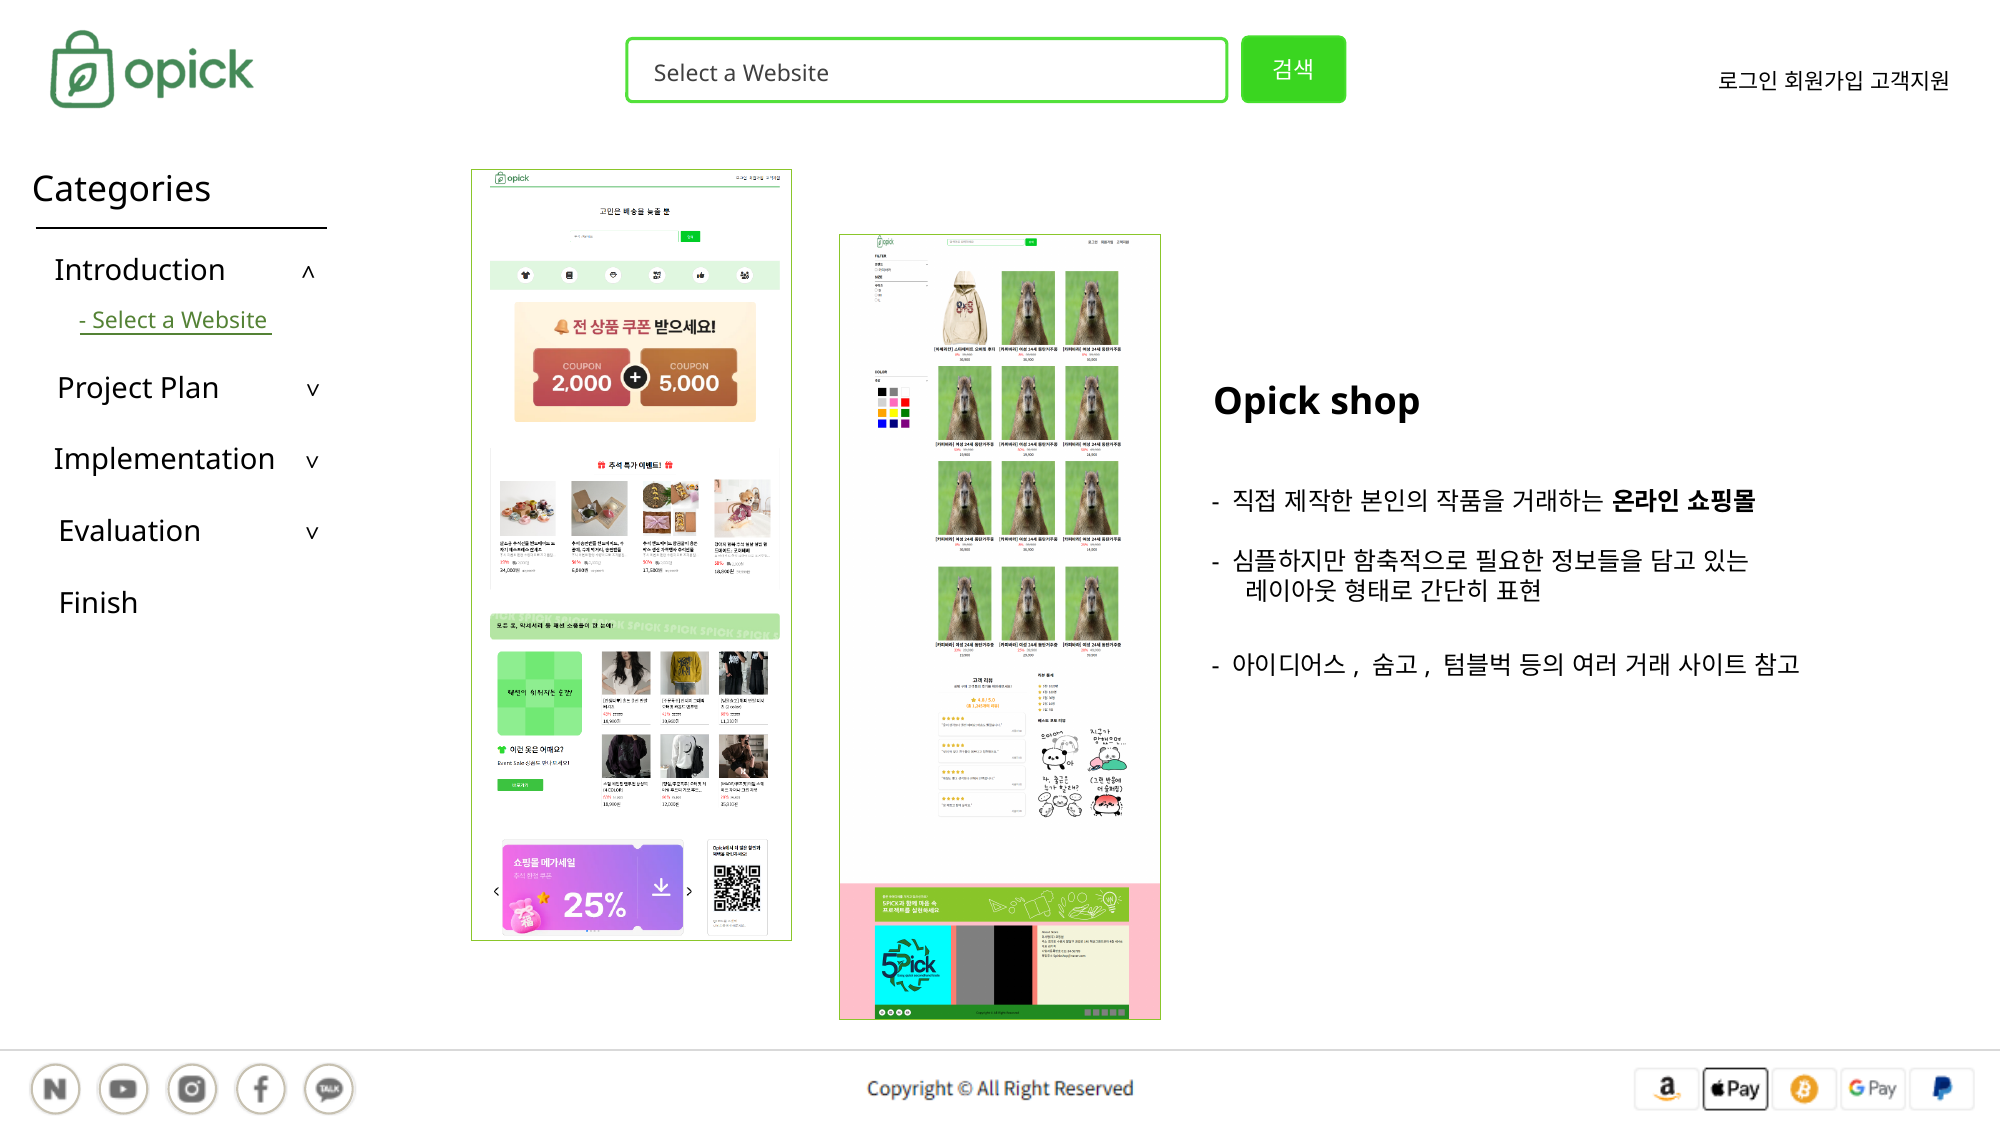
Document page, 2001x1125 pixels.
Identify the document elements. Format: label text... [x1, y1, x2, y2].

picture [6, 1057, 378, 1125]
picture [852, 1059, 1148, 1119]
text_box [22, 158, 337, 628]
picture [20, 22, 282, 118]
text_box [470, 169, 1822, 1020]
text_box Select a Website [639, 51, 845, 94]
picture [1617, 1054, 2000, 1125]
